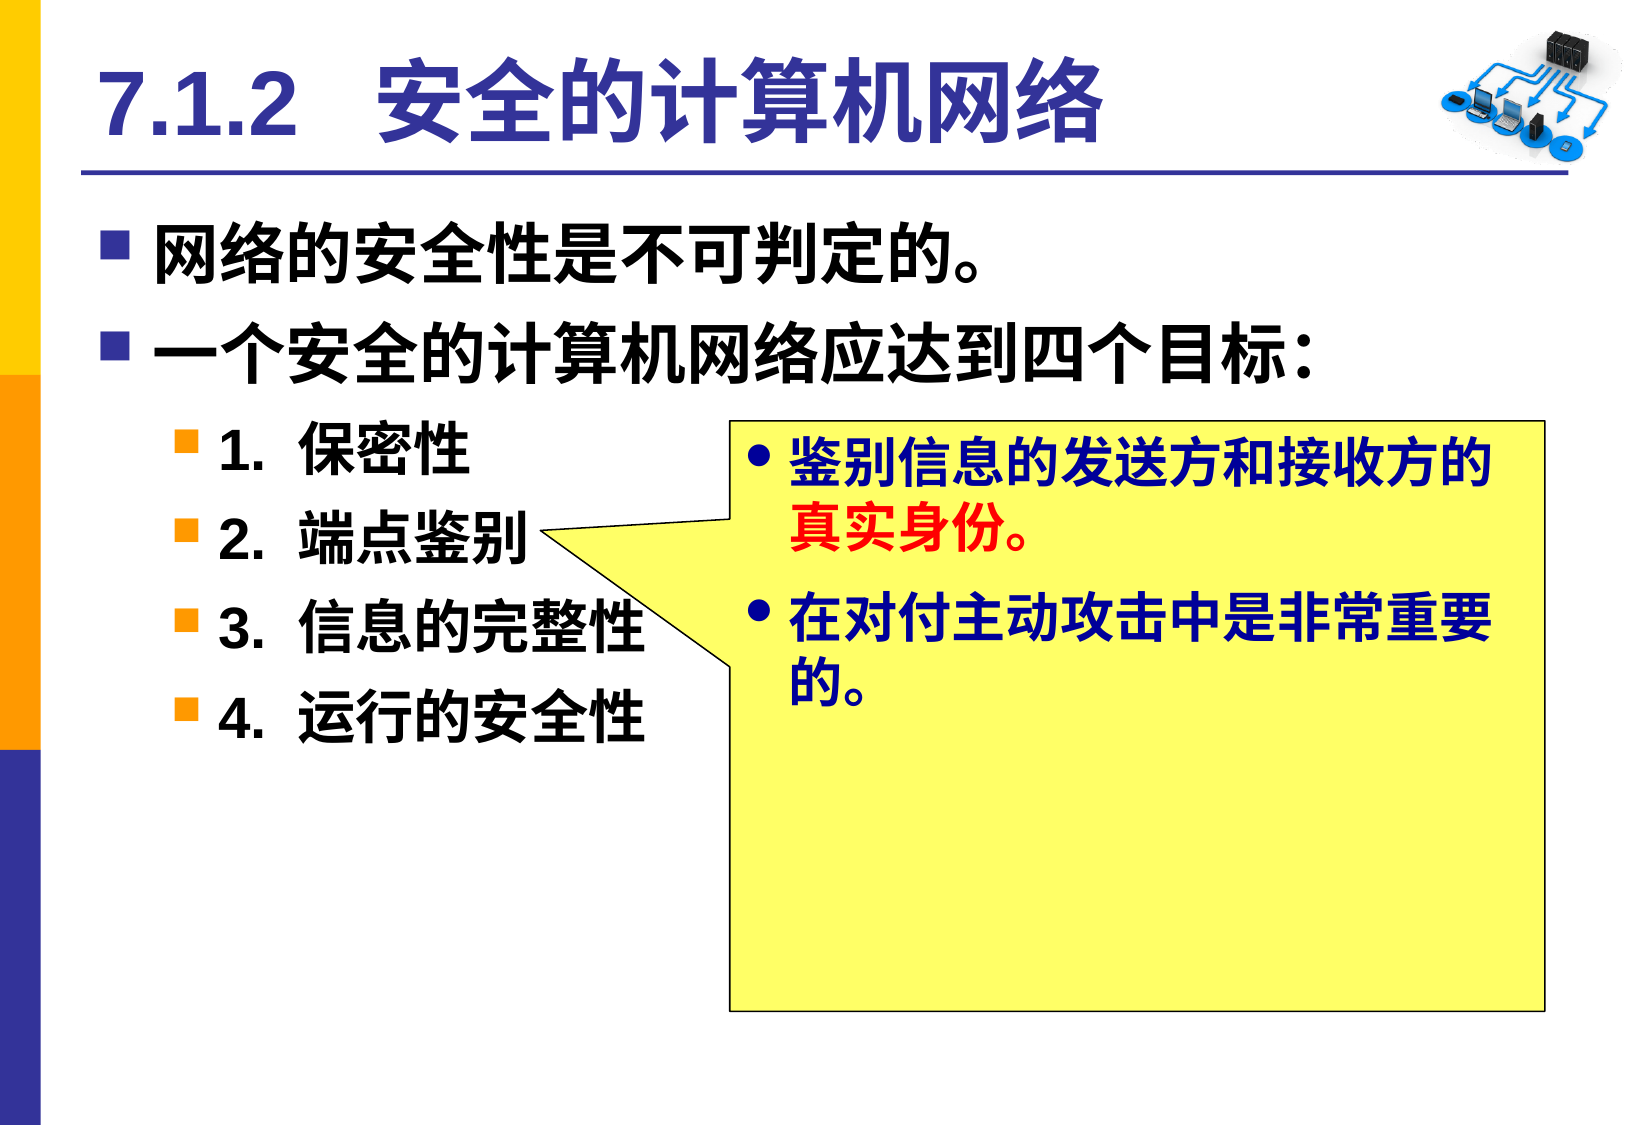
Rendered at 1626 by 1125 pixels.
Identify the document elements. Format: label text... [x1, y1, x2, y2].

text_box 鉴别信息的发送方和接收方的真实身份。 在对付主动攻击中是非常重要的。 [540, 420, 1545, 1012]
list 网络的安全性是不可判定的。 一个安全的计算机网络应达到四个目标： 1. 保密性 2. 端点鉴别 3. 信息的完整性 4. 运行的安全性 [81, 196, 1569, 1006]
picture [1438, 30, 1624, 165]
title 7.1.2 安全的计算机网络 [81, 30, 1569, 161]
